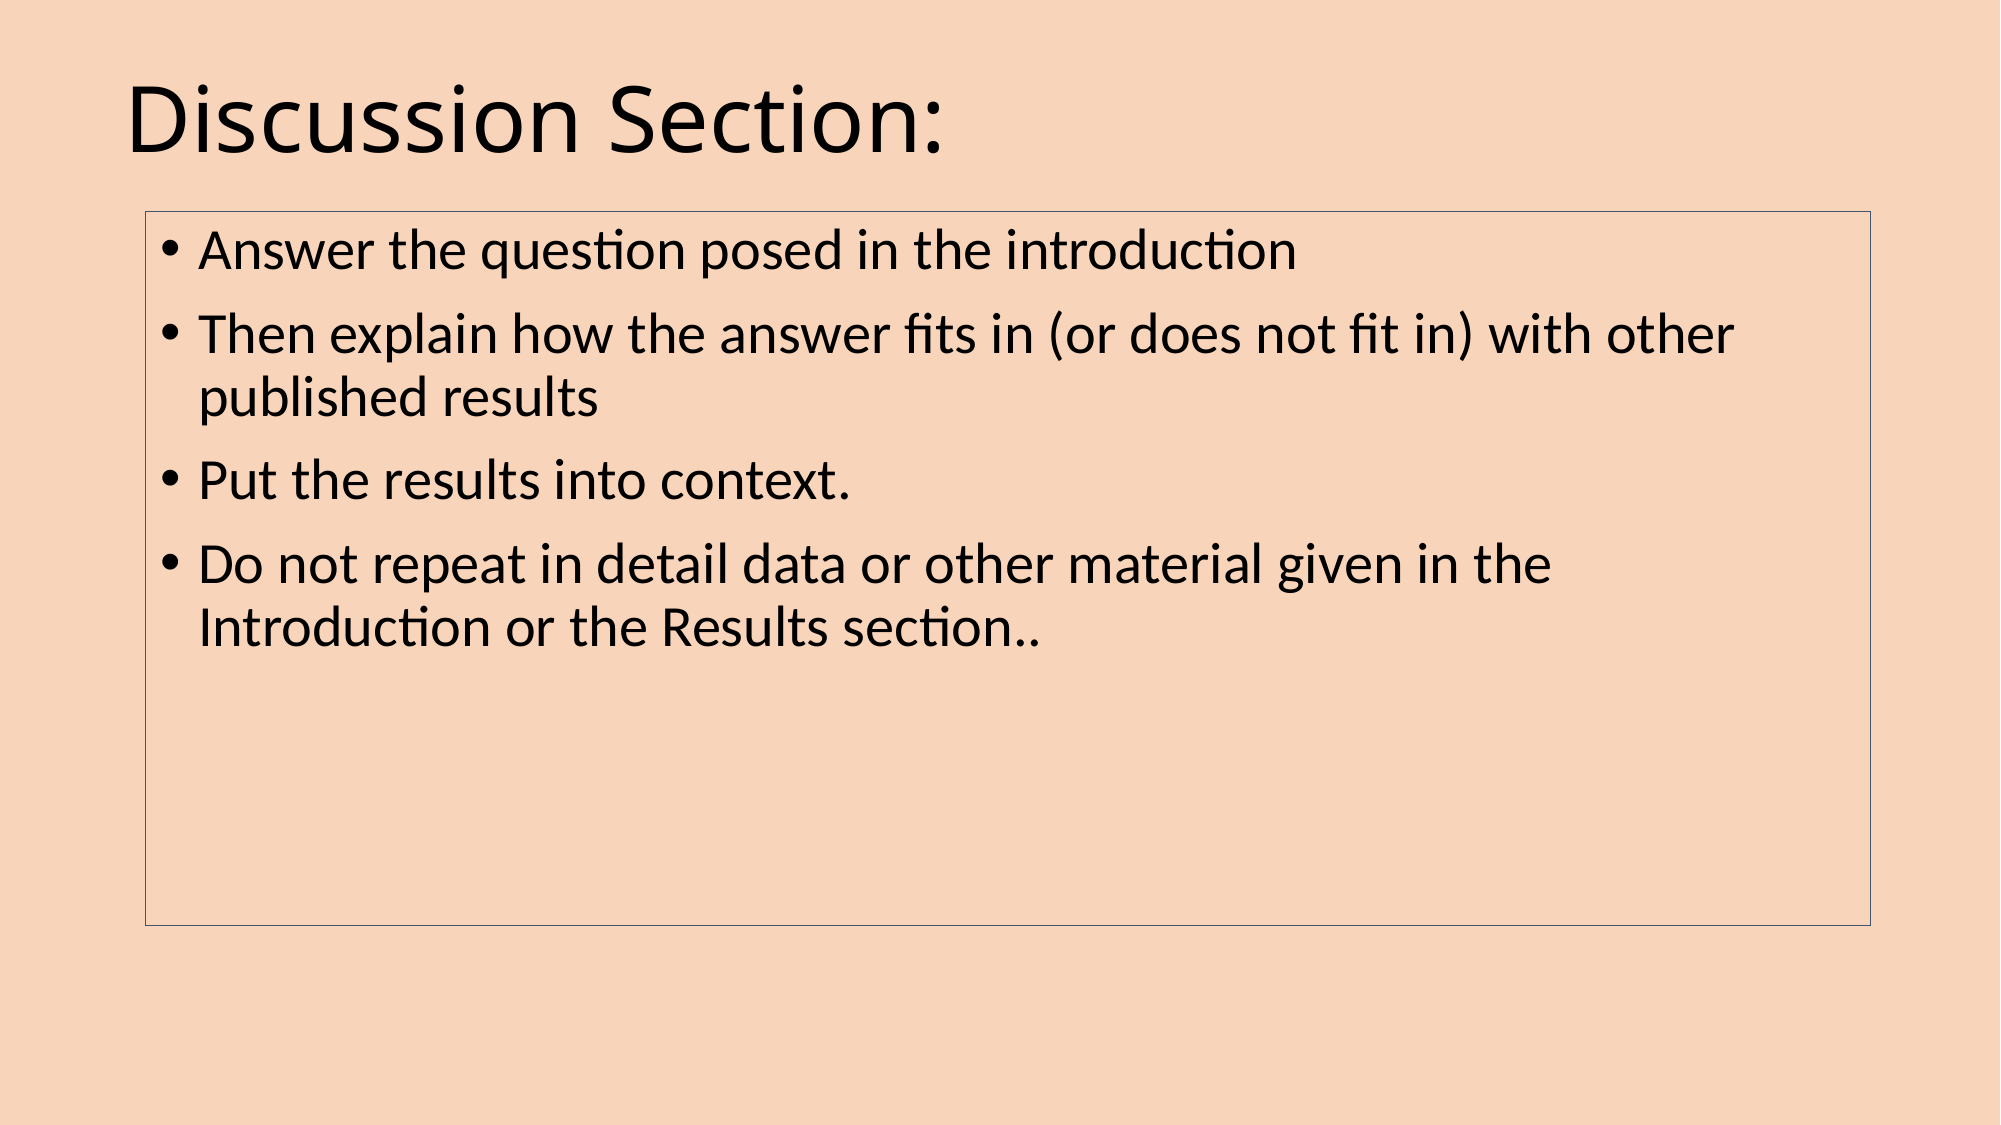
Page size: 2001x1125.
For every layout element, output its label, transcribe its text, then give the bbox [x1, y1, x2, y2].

list Answer the question posed in the introduction Then explain how the answer fits in (or does not fit in) with other published results Put the results into context. Do not repeat in detail data or other material given in the Introduction or the Results section.. [145, 211, 1871, 926]
title Discussion Section: [109, 33, 1835, 212]
